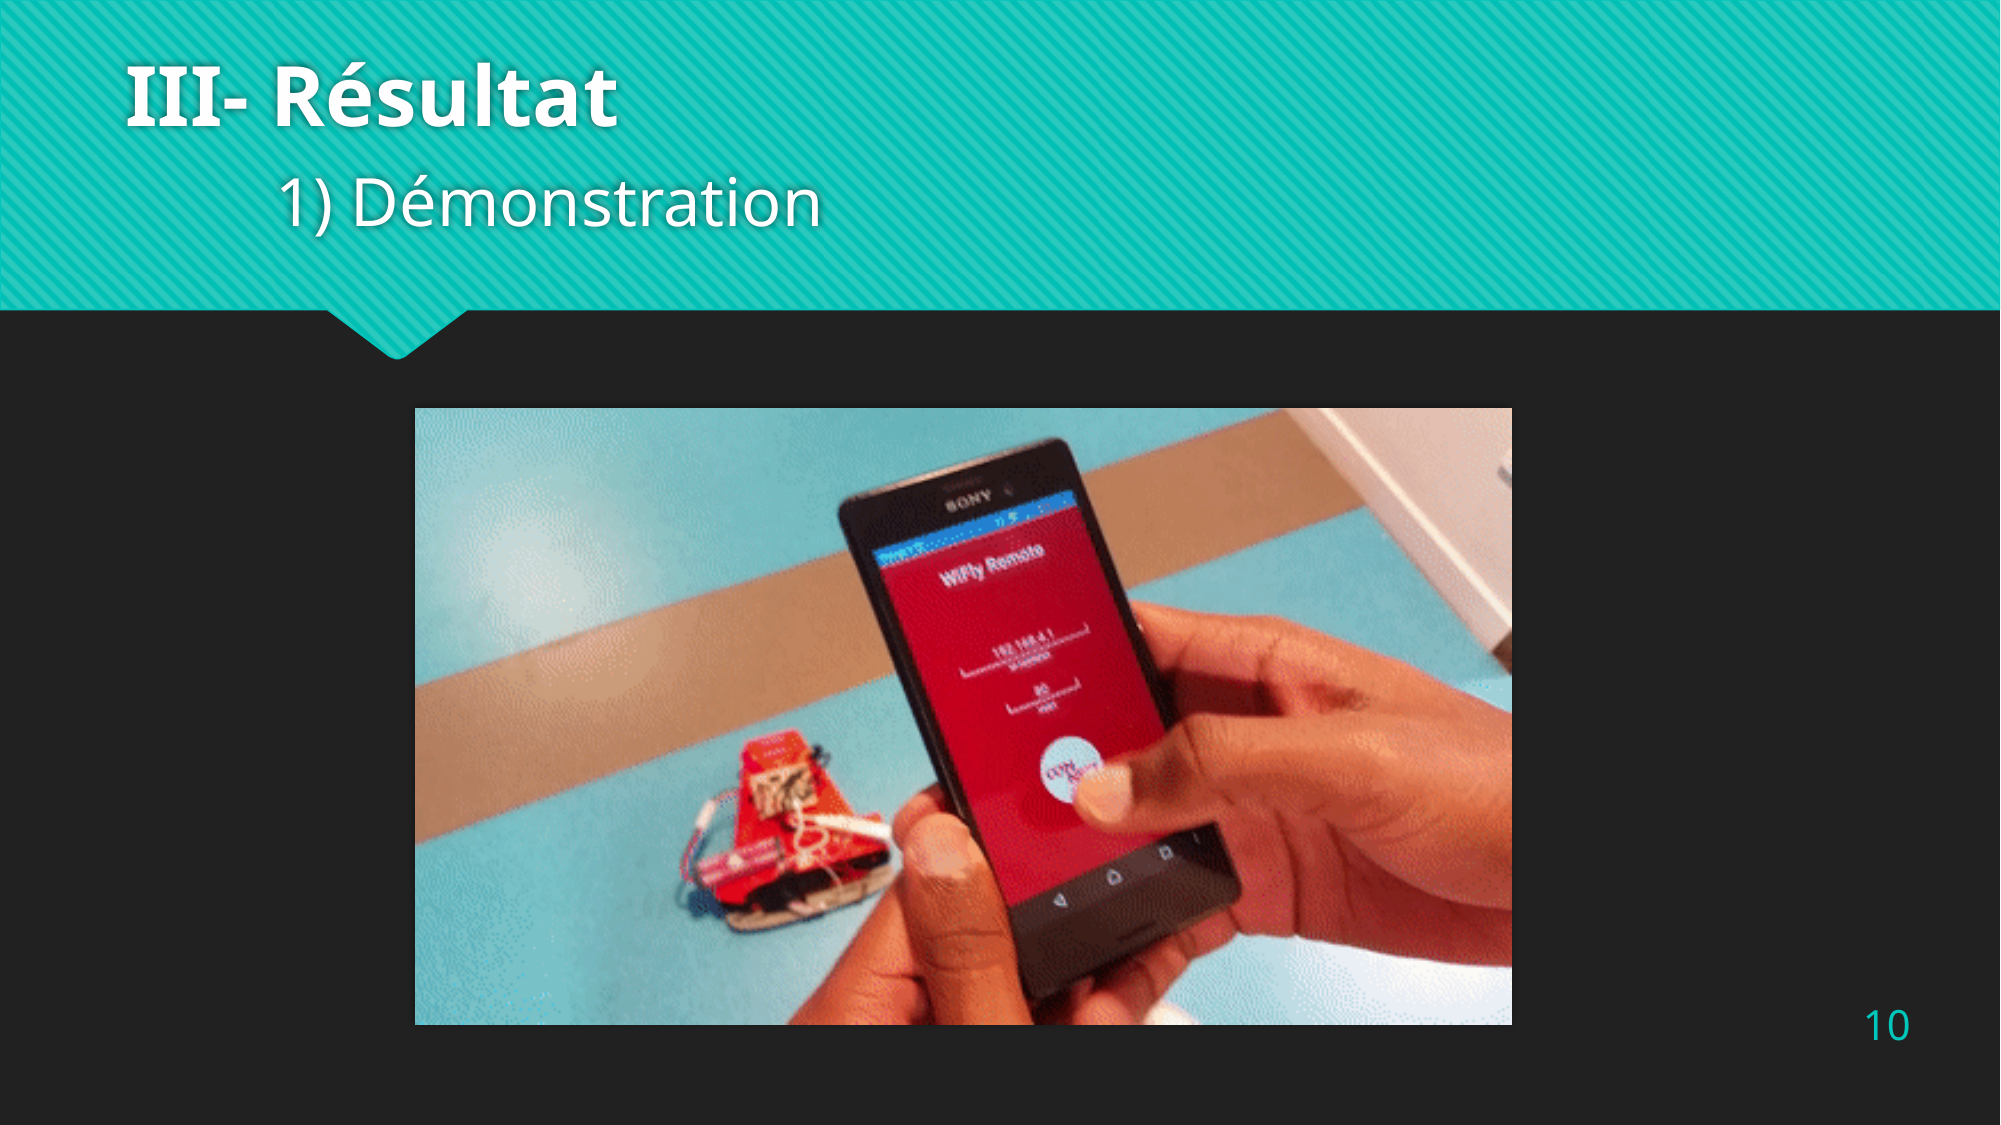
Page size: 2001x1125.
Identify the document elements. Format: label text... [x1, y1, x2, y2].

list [415, 407, 1512, 1025]
title III- Résultat 1) Démonstration [110, 91, 1845, 251]
slide_number 10 [1751, 970, 1926, 1051]
